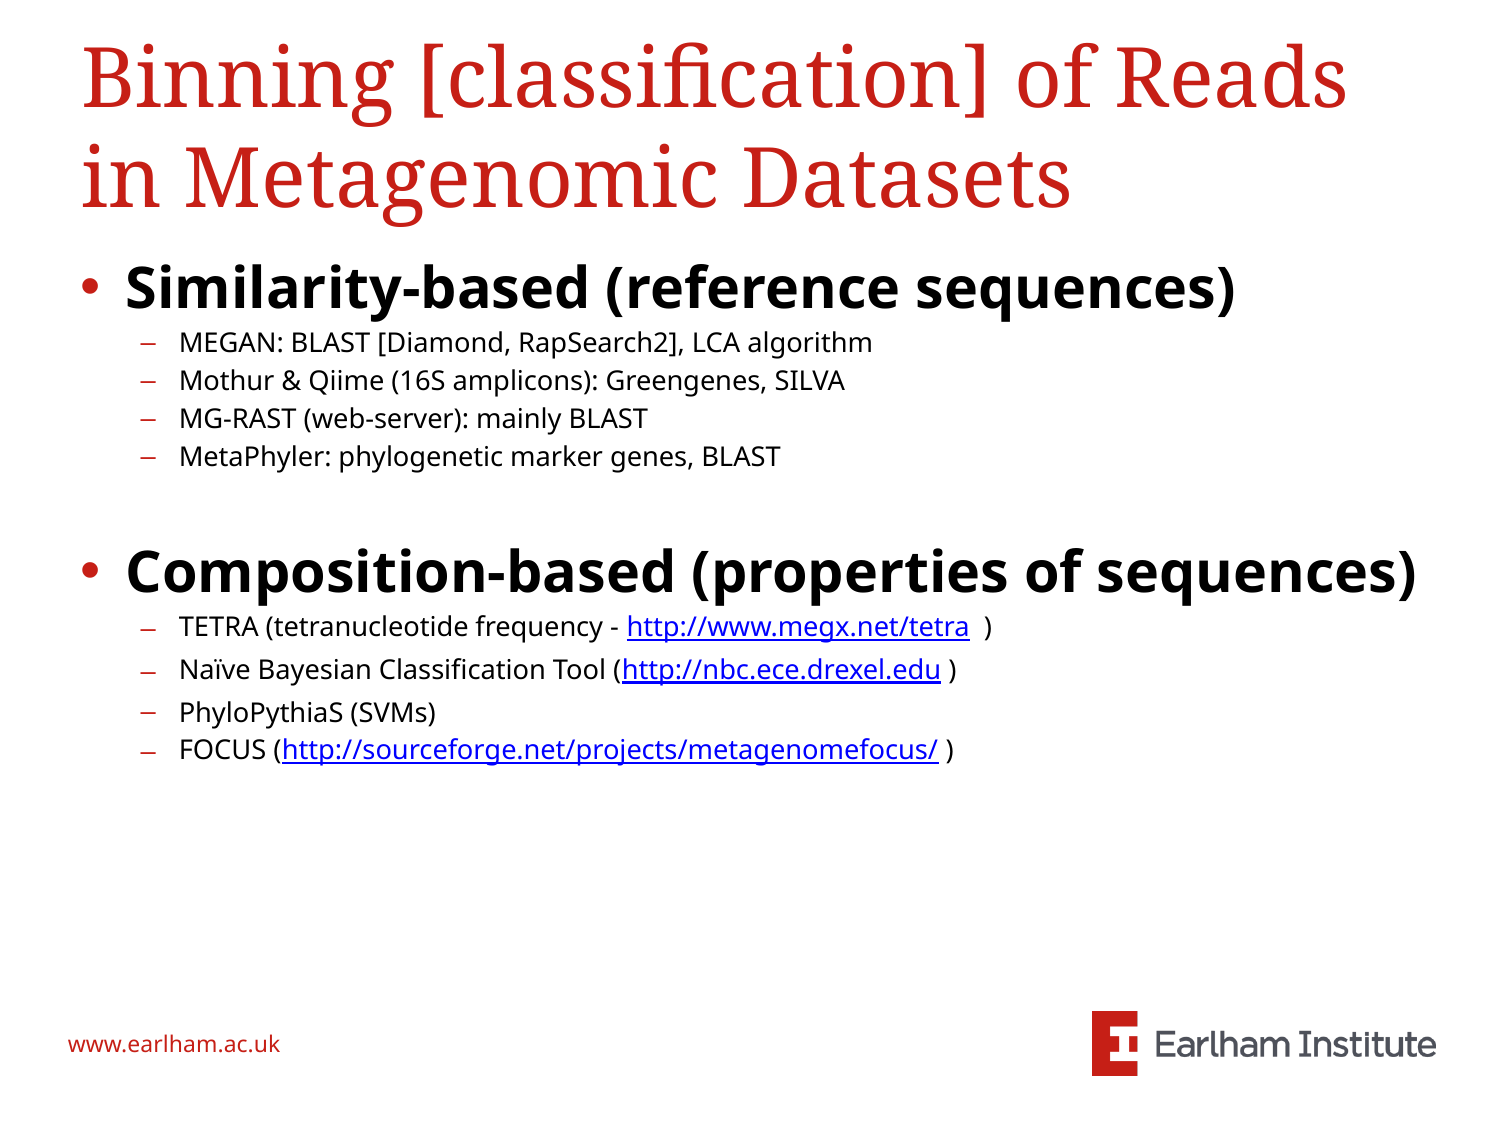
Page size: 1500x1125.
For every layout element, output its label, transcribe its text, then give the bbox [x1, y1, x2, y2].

title Binning [classification] of Reads in Metagenomic Datasets [66, 30, 1437, 219]
picture [1092, 1011, 1436, 1076]
list Similarity-based (reference sequences) MEGAN: BLAST [Diamond, RapSearch2], LCA algorithm Mothur & Qiime (16S amplicons): Greengenes, SILVA MG-RAST (web-server): mainly BLAST MetaPhyler: phylogenetic marker genes, BLAST Composition-based (properties of sequences) TETRA (tetranucleotide frequency - http://www.megx.net/tetra ) Naïve Bayesian Classification Tool (http://nbc.ece.drexel.edu ) PhyloPythiaS (SVMs) FOCUS (http://sourceforge.net/projects/metagenomefocus/ ) [64, 243, 1436, 846]
